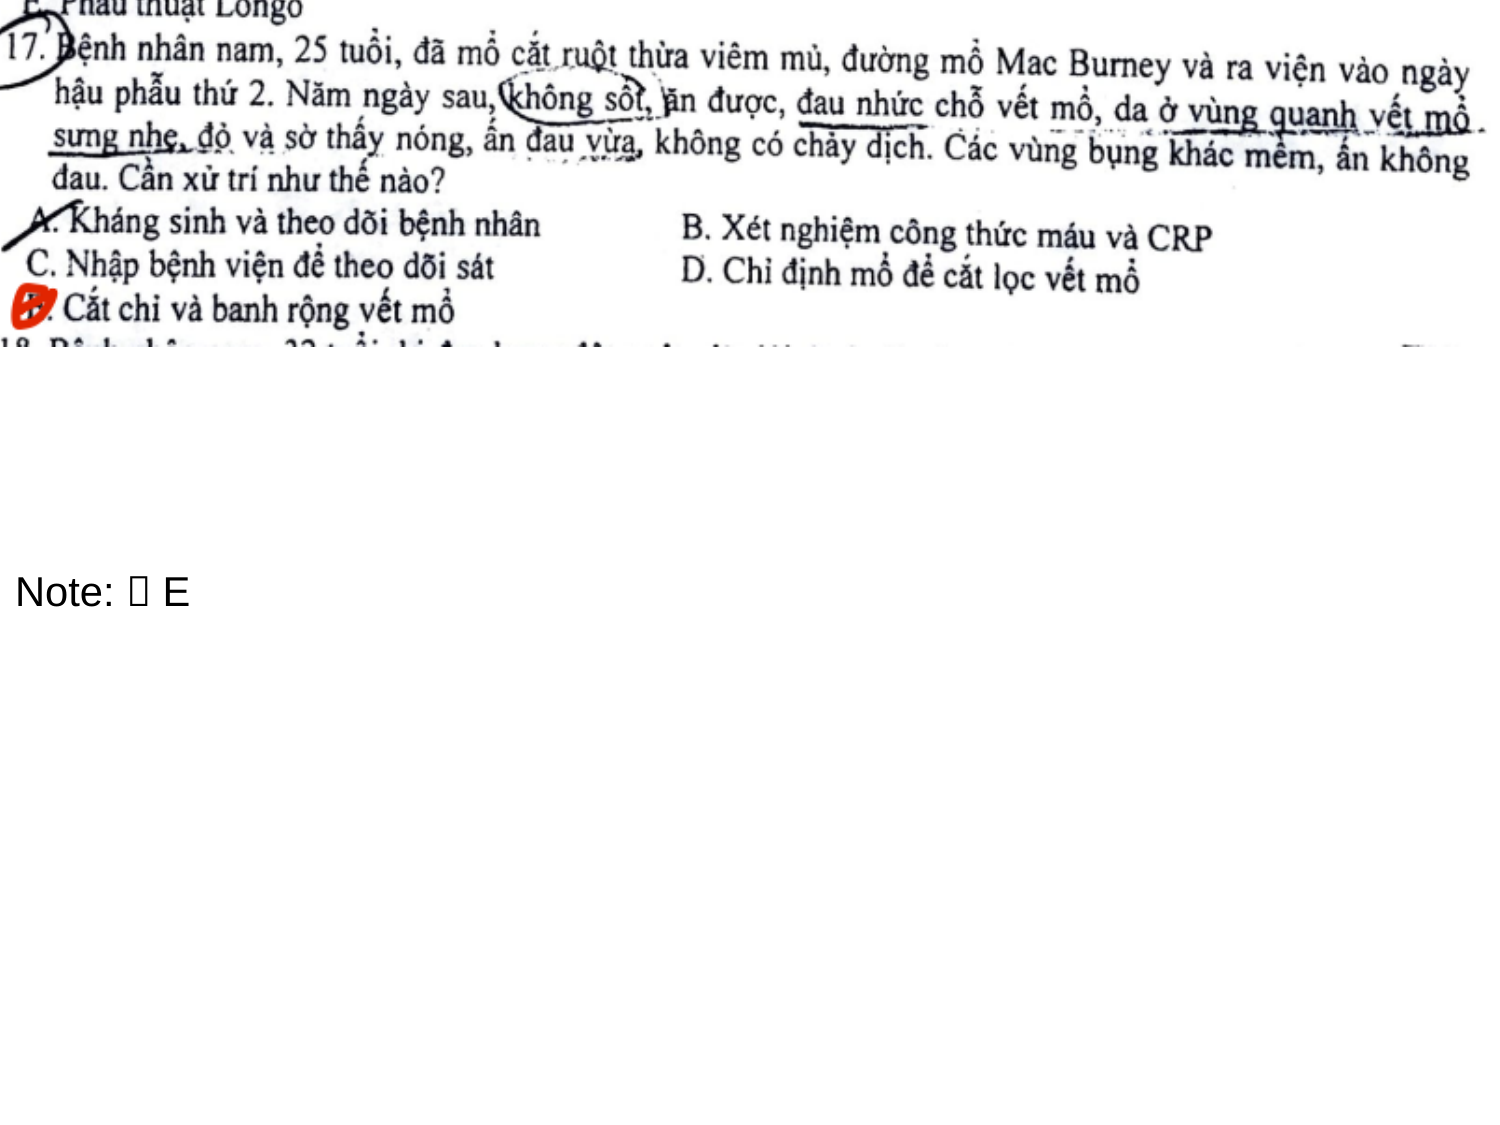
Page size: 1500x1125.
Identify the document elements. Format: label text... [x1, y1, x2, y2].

subtitle Note:  E [0, 562, 1500, 1094]
picture [0, 0, 1498, 347]
